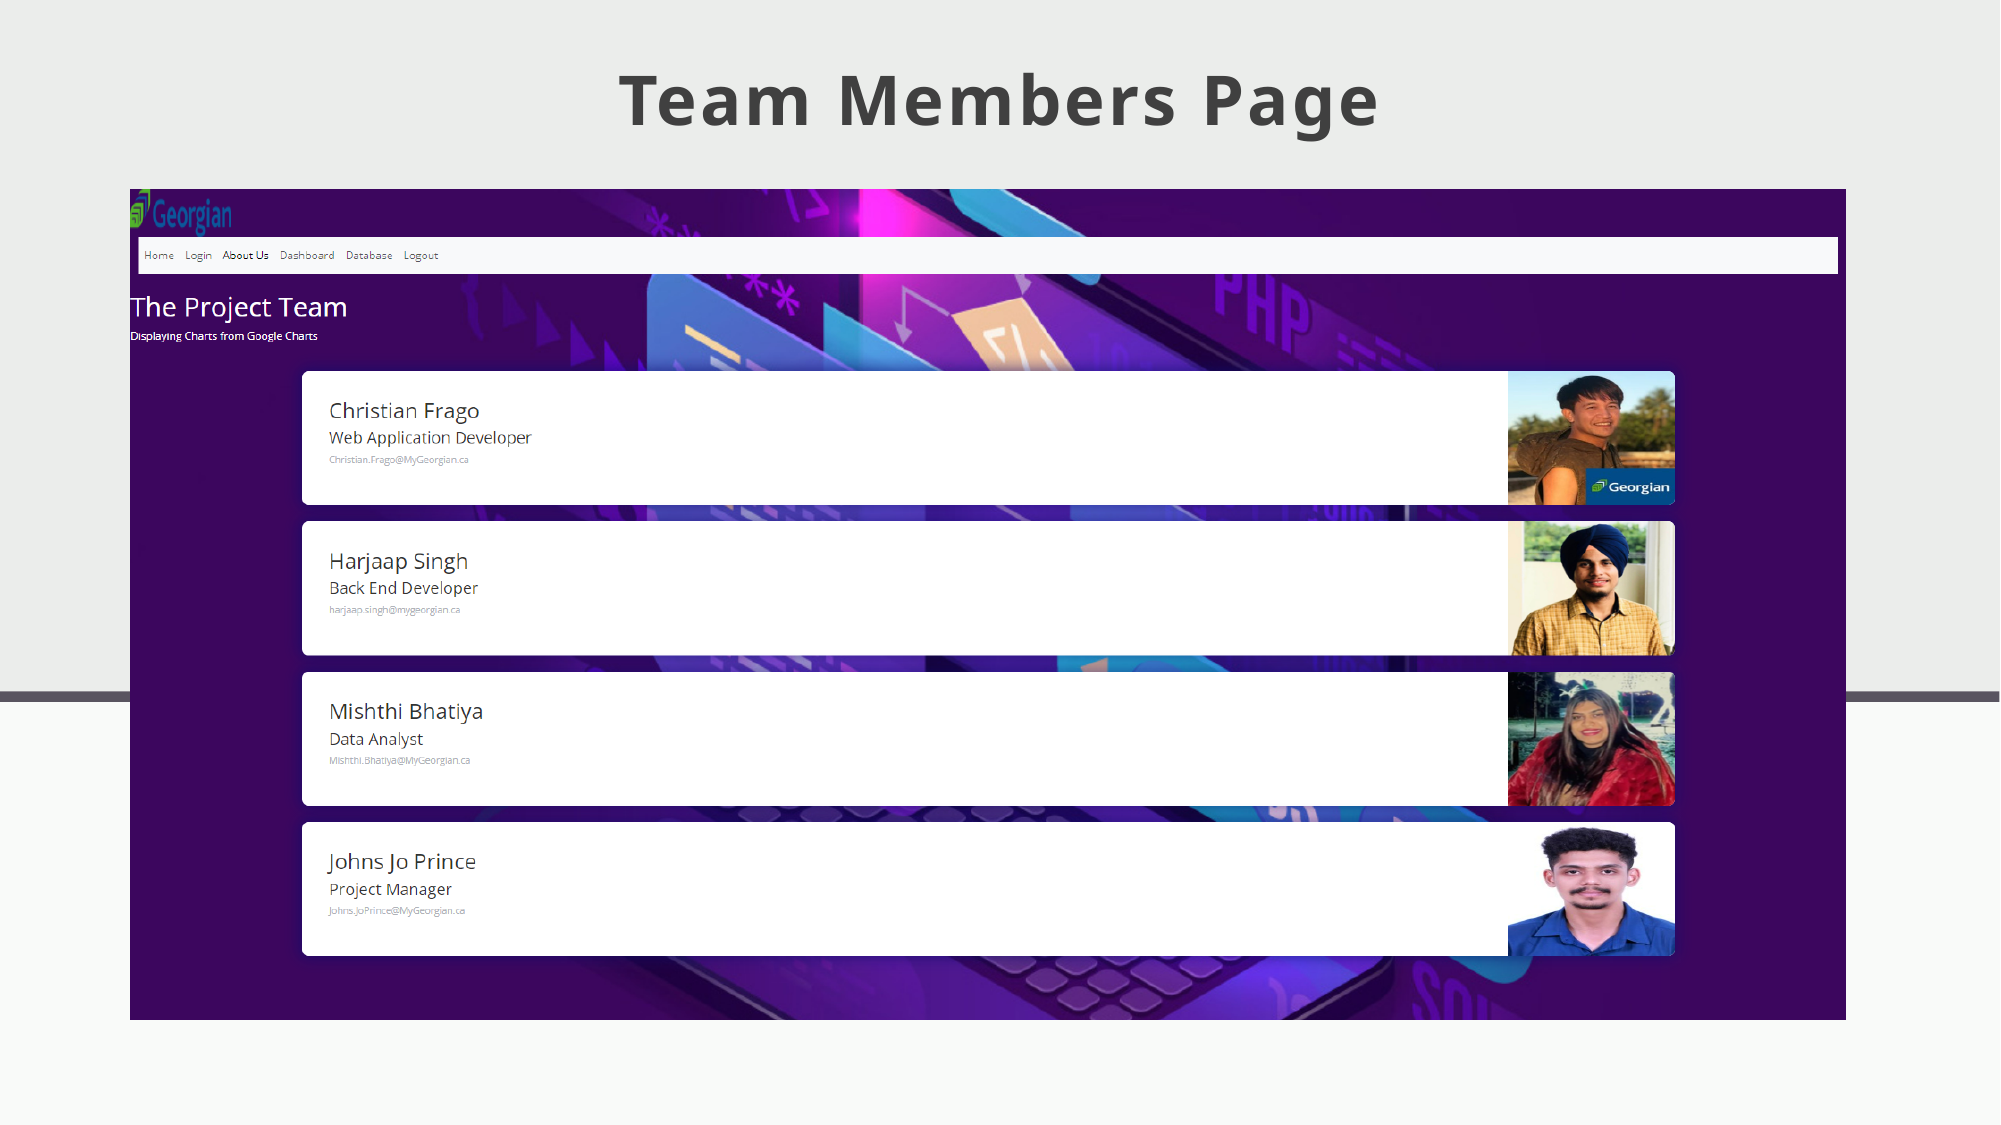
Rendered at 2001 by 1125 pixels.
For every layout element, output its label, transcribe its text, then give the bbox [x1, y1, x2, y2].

picture [130, 189, 1846, 1020]
title Team Members Page [130, 17, 1869, 154]
